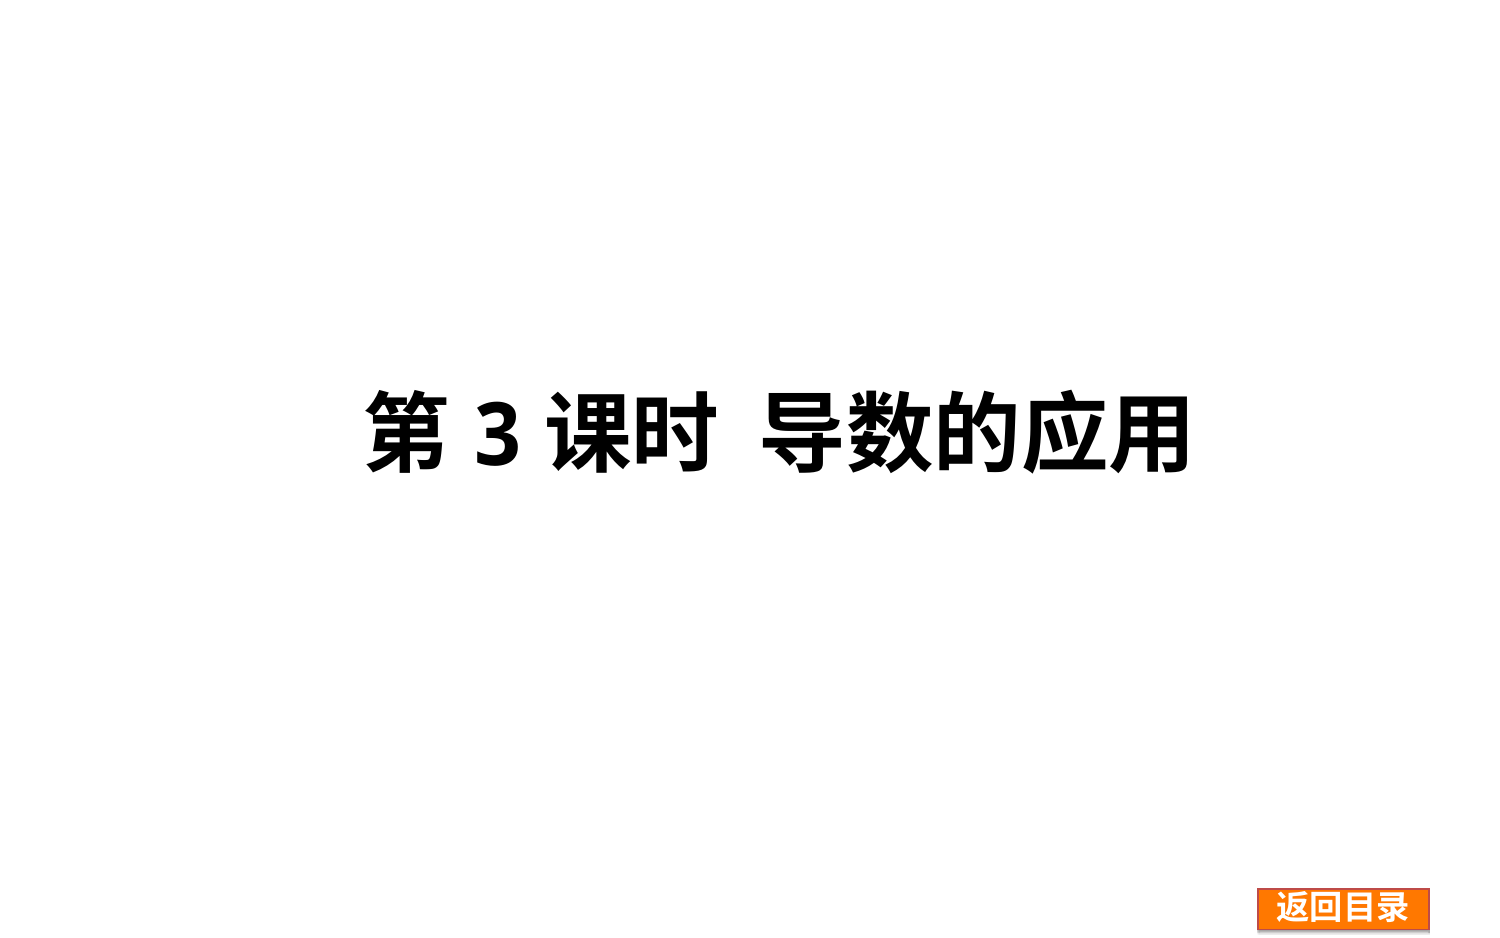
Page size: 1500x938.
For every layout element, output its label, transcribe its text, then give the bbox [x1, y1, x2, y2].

text_box 返回目录 [1257, 889, 1429, 930]
text_box 第3课时 导数的应用 [147, 370, 1412, 490]
